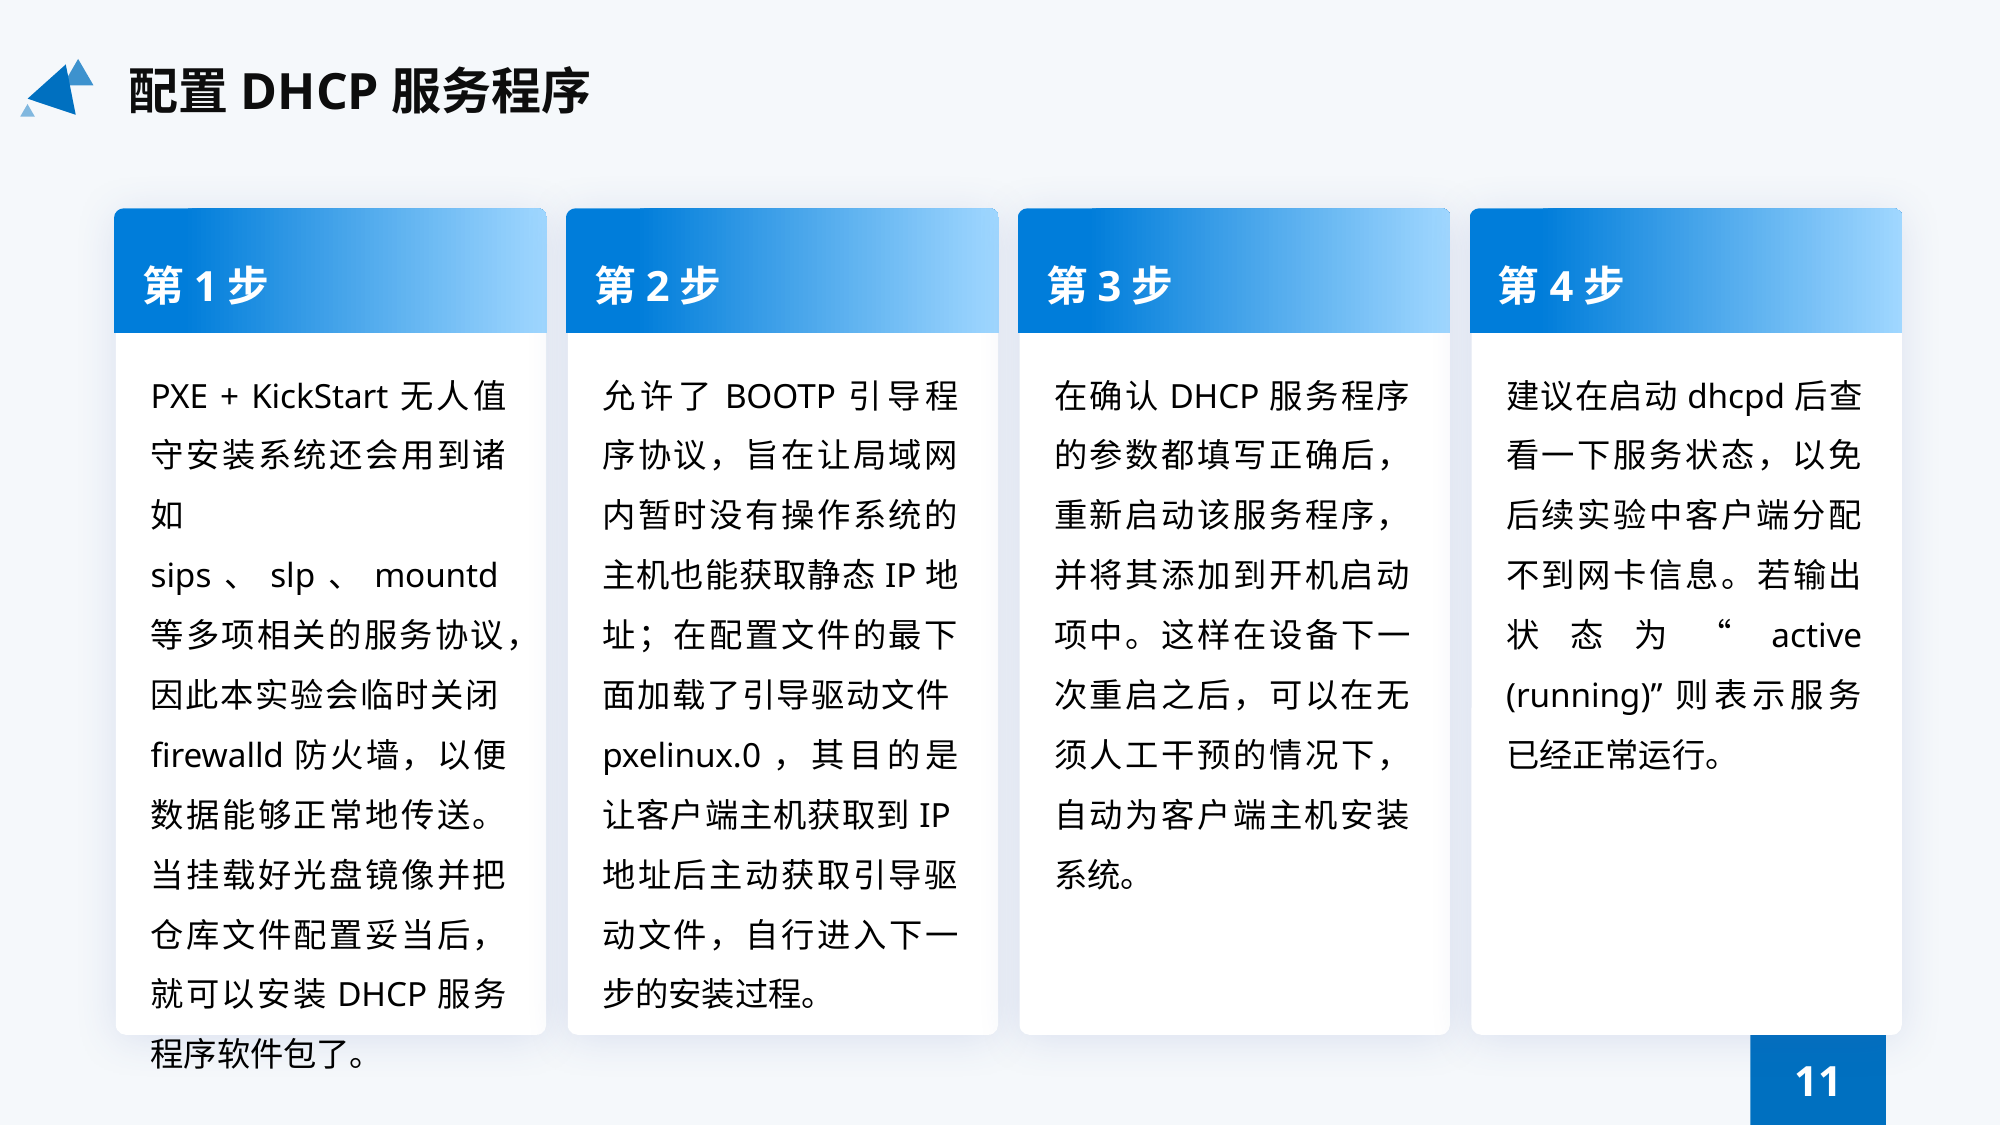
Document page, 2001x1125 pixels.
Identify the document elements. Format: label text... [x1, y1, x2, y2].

text_box 第3步 [1031, 252, 1189, 317]
text_box [564, 207, 1000, 335]
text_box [20, 58, 94, 117]
text_box 第2步 [579, 252, 737, 317]
text_box 建议在启动dhcpd后查看一下服务状态，以免后续实验中客户端分配不到网卡信息。若输出状态为“active (running)”则表示服务已经正常运行。 [1491, 347, 1878, 782]
text_box 第1步 [127, 252, 285, 317]
text_box [1470, 335, 1903, 1036]
text_box [566, 335, 1000, 1036]
text_box [113, 207, 549, 335]
text_box [1468, 207, 1904, 335]
text_box PXE + KickStart无人值守安装系统还会用到诸如sips、slp、mountd等多项相关的服务协议，因此本实验会临时关闭firewalld防火墙，以便数据能够正常地传送。当挂载好光盘镜像并把仓库文件配置妥当后，就可以安装DHCP服务程序软件包了。 [135, 347, 522, 1081]
text_box [1016, 207, 1452, 335]
text_box [1018, 335, 1451, 1036]
text_box 允许了BOOTP引导程序协议，旨在让局域网内暂时没有操作系统的主机也能获取静态IP地址；在配置文件的最下面加载了引导驱动文件pxelinux.0，其目的是让客户端主机获取到IP地址后主动获取引导驱动文件，自行进入下一步的安装过程。 [587, 347, 974, 1021]
text_box [114, 335, 548, 1036]
text_box 配置DHCP服务程序 [114, 52, 949, 127]
text_box 在确认DHCP服务程序的参数都填写正确后，重新启动该服务程序，并将其添加到开机启动项中。这样在设备下一次重启之后，可以在无须人工干预的情况下，自动为客户端主机安装系统。 [1039, 347, 1426, 902]
text_box 第4步 [1483, 252, 1641, 317]
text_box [1750, 1034, 1886, 1125]
